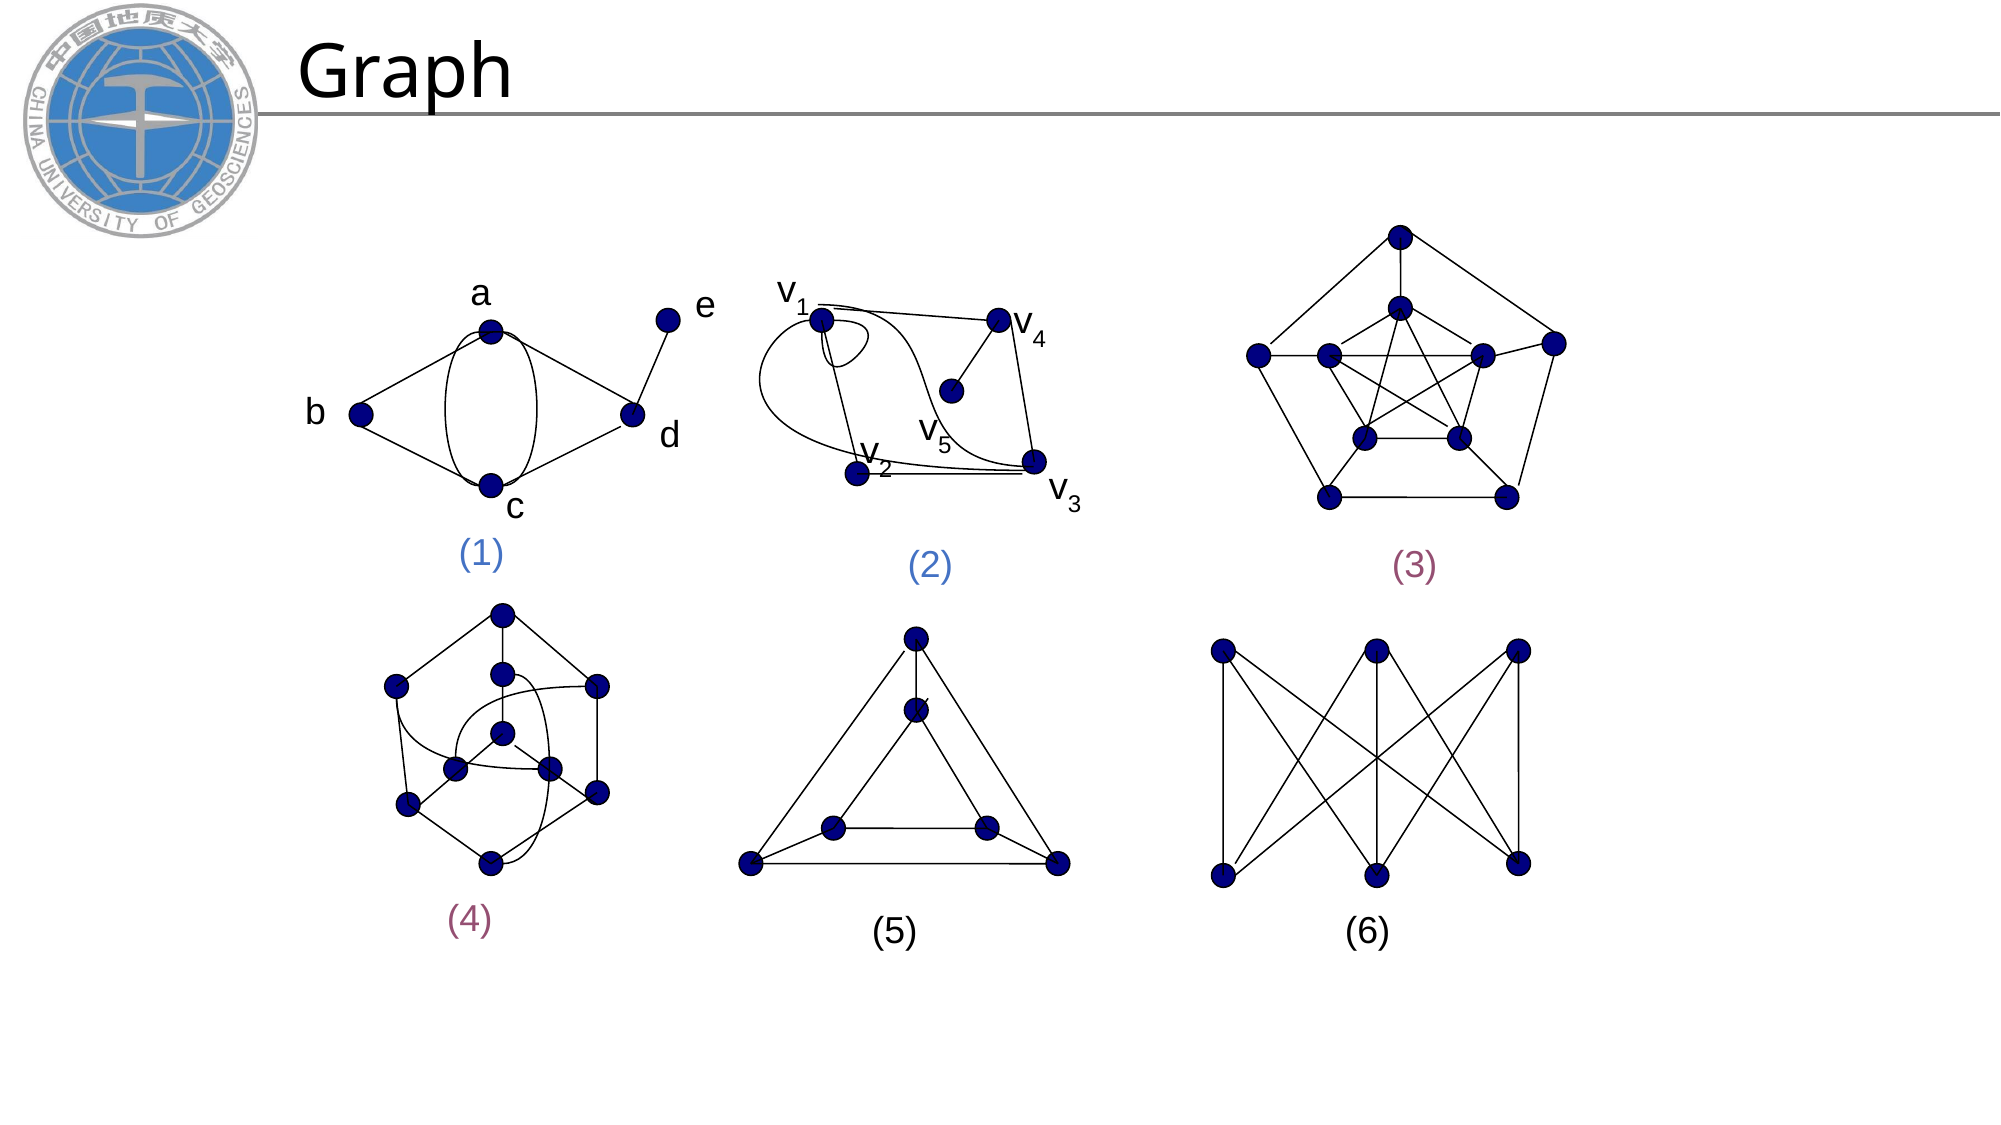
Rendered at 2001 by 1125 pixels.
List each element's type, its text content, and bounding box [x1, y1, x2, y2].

text_box Graph [281, 15, 1575, 120]
picture [21, 3, 258, 239]
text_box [290, 225, 1566, 960]
